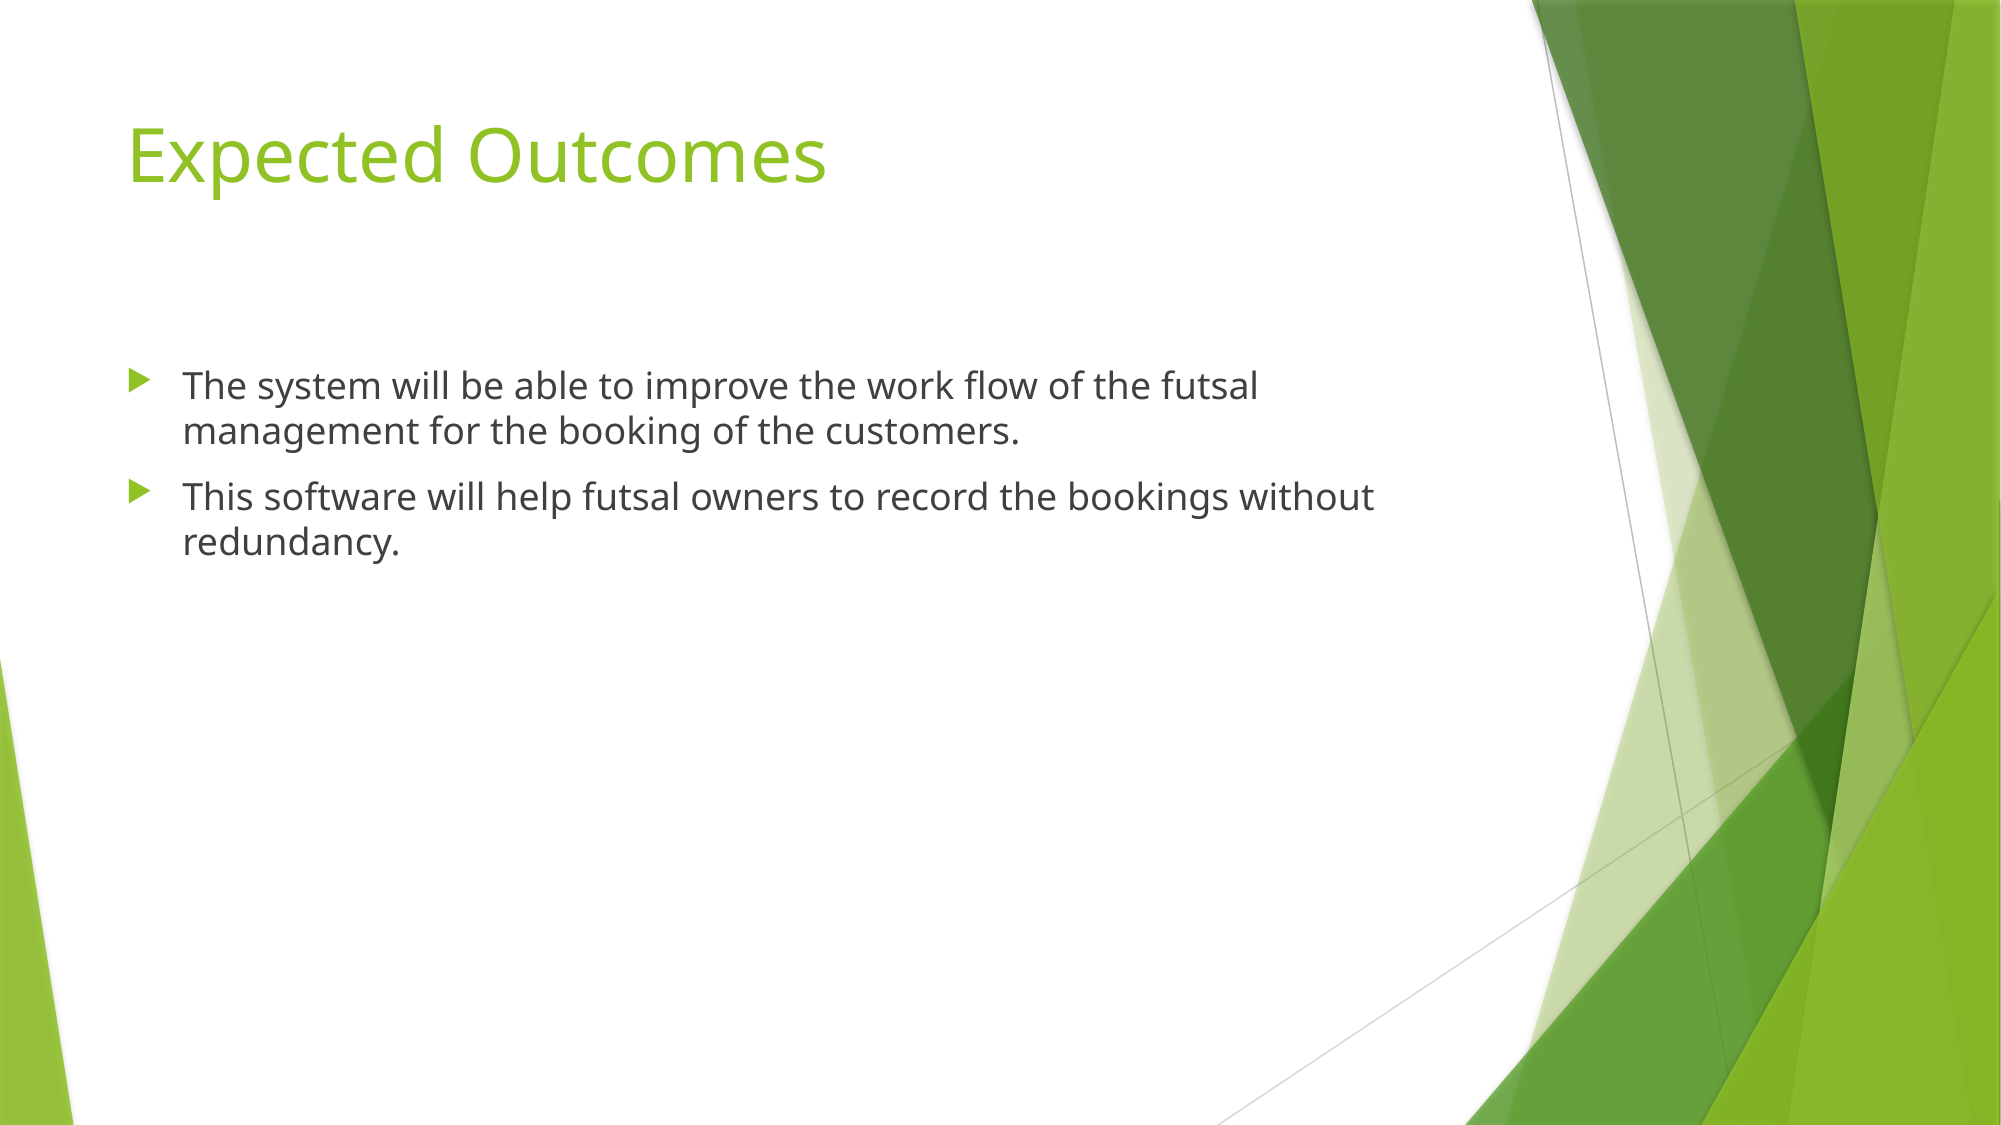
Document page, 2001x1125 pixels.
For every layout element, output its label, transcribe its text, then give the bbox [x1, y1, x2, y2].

list The system will be able to improve the work flow of the futsal management for the booking of the customers. This software will help futsal owners to record the bookings without redundancy. [111, 354, 1522, 992]
title Expected Outcomes [111, 99, 1522, 317]
